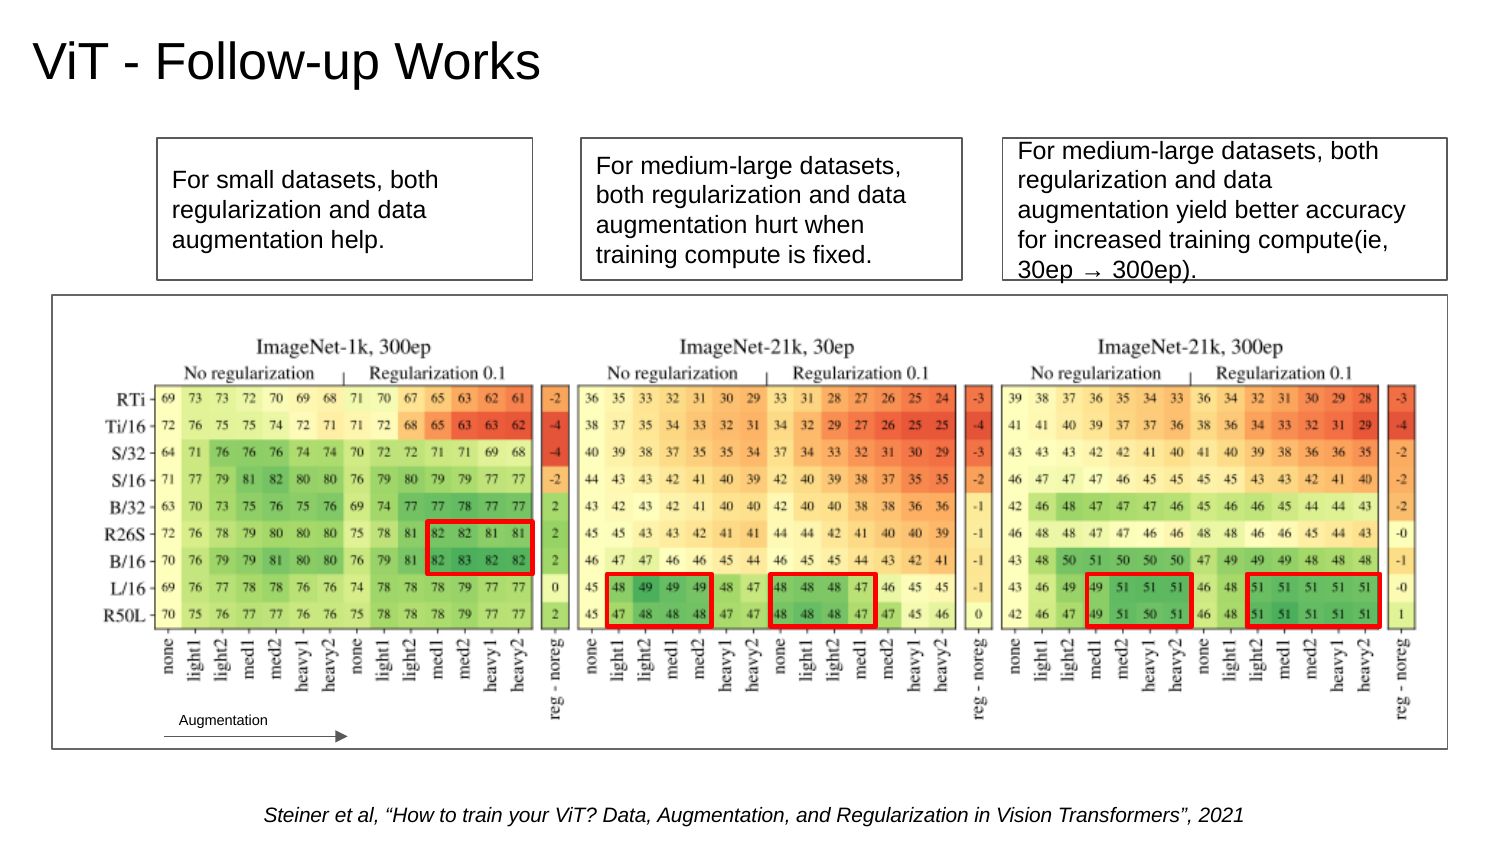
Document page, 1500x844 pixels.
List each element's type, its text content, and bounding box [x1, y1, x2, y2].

picture [52, 295, 1448, 749]
text_box For small datasets, both regularization and data augmentation help. [156, 138, 533, 280]
text_box Steiner et al, “How to train your ViT? Data, Augmentation, and Regularization in Vision Transformers”, 2021 [248, 789, 1306, 840]
text_box For medium-large datasets, both regularization and data augmentation yield better accuracy for increased training compute(ie, 30ep → 300ep). [1002, 138, 1447, 280]
text_box For medium-large datasets, both regularization and data augmentation hurt when training compute is fixed. [580, 138, 963, 280]
title ViT - Follow-up Works [17, 0, 963, 105]
